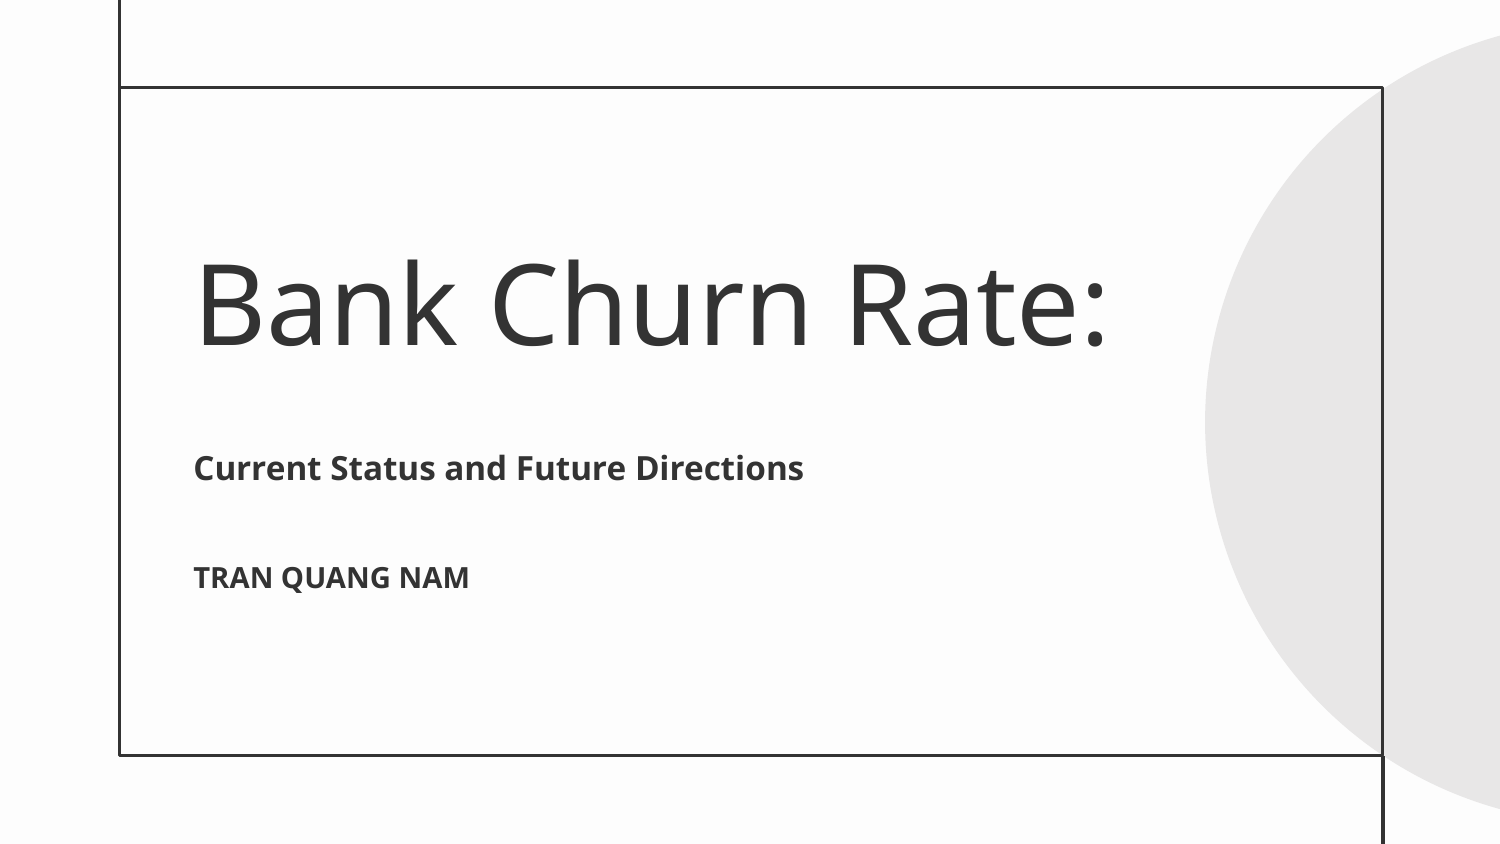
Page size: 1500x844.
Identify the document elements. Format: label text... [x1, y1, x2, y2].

title Bank Churn Rate: Current Status and Future Directions [178, 273, 1146, 503]
subtitle TRAN QUANG NAM [178, 544, 1146, 623]
